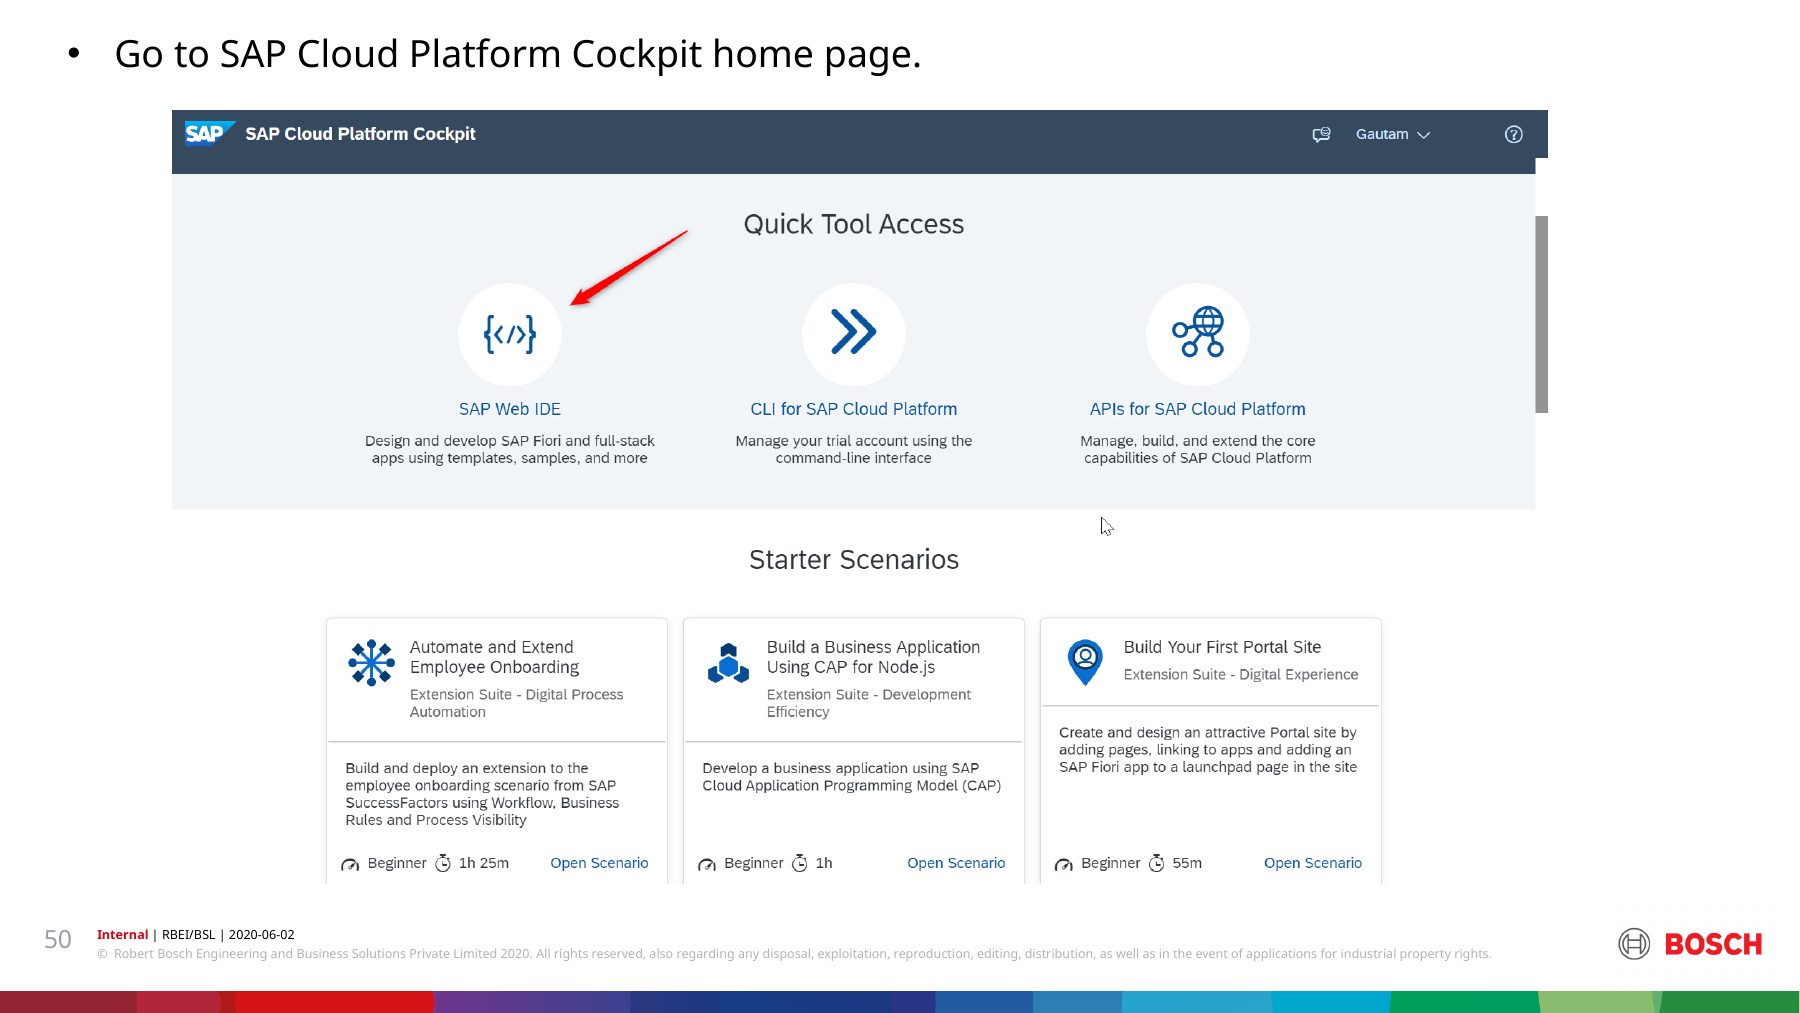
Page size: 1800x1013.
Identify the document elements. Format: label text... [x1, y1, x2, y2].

picture [1390, 896, 1800, 1013]
slide_number 50 [43, 923, 92, 991]
text_box Go to SAP Cloud Platform Cockpit home page. [67, 27, 1653, 128]
picture [0, 905, 1272, 1013]
picture [172, 109, 1548, 884]
